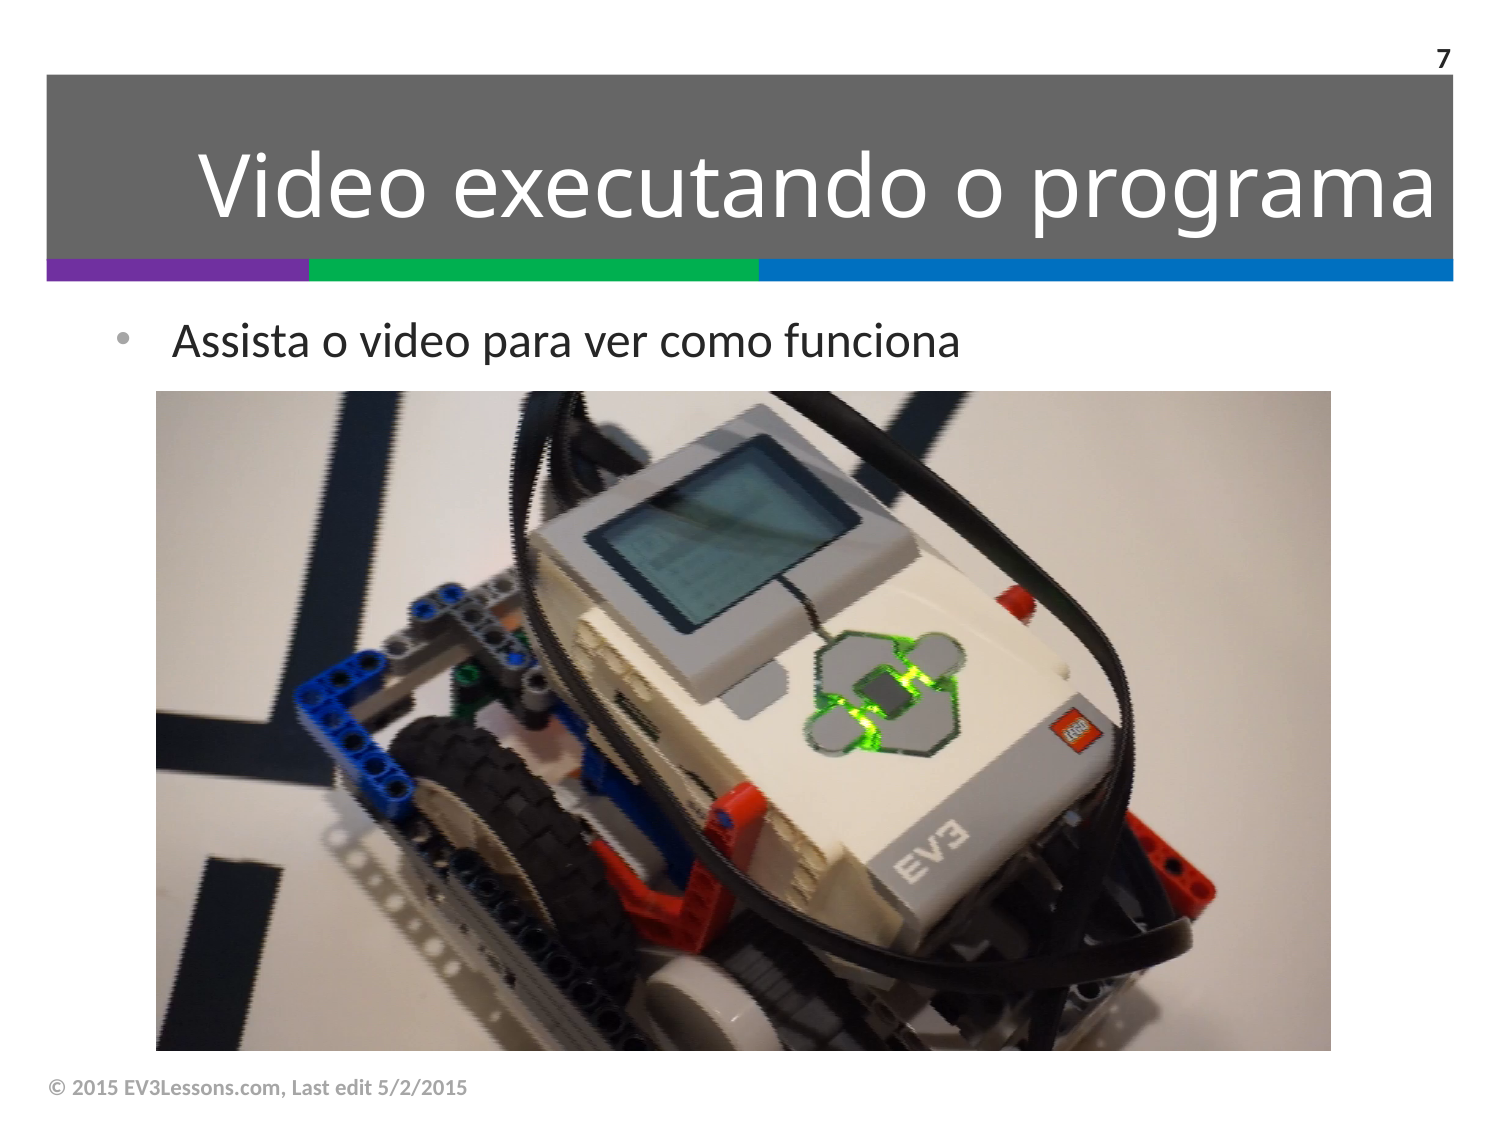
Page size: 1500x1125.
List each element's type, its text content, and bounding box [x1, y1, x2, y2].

title Video executando o programa [46, 103, 1454, 263]
list Assista o video para ver como funciona [100, 300, 1454, 1018]
slide_number 7 [1362, 27, 1466, 87]
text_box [154, 389, 1332, 1053]
footer © 2015 EV3Lessons.com, Last edit 5/2/2015 [32, 1055, 1038, 1116]
